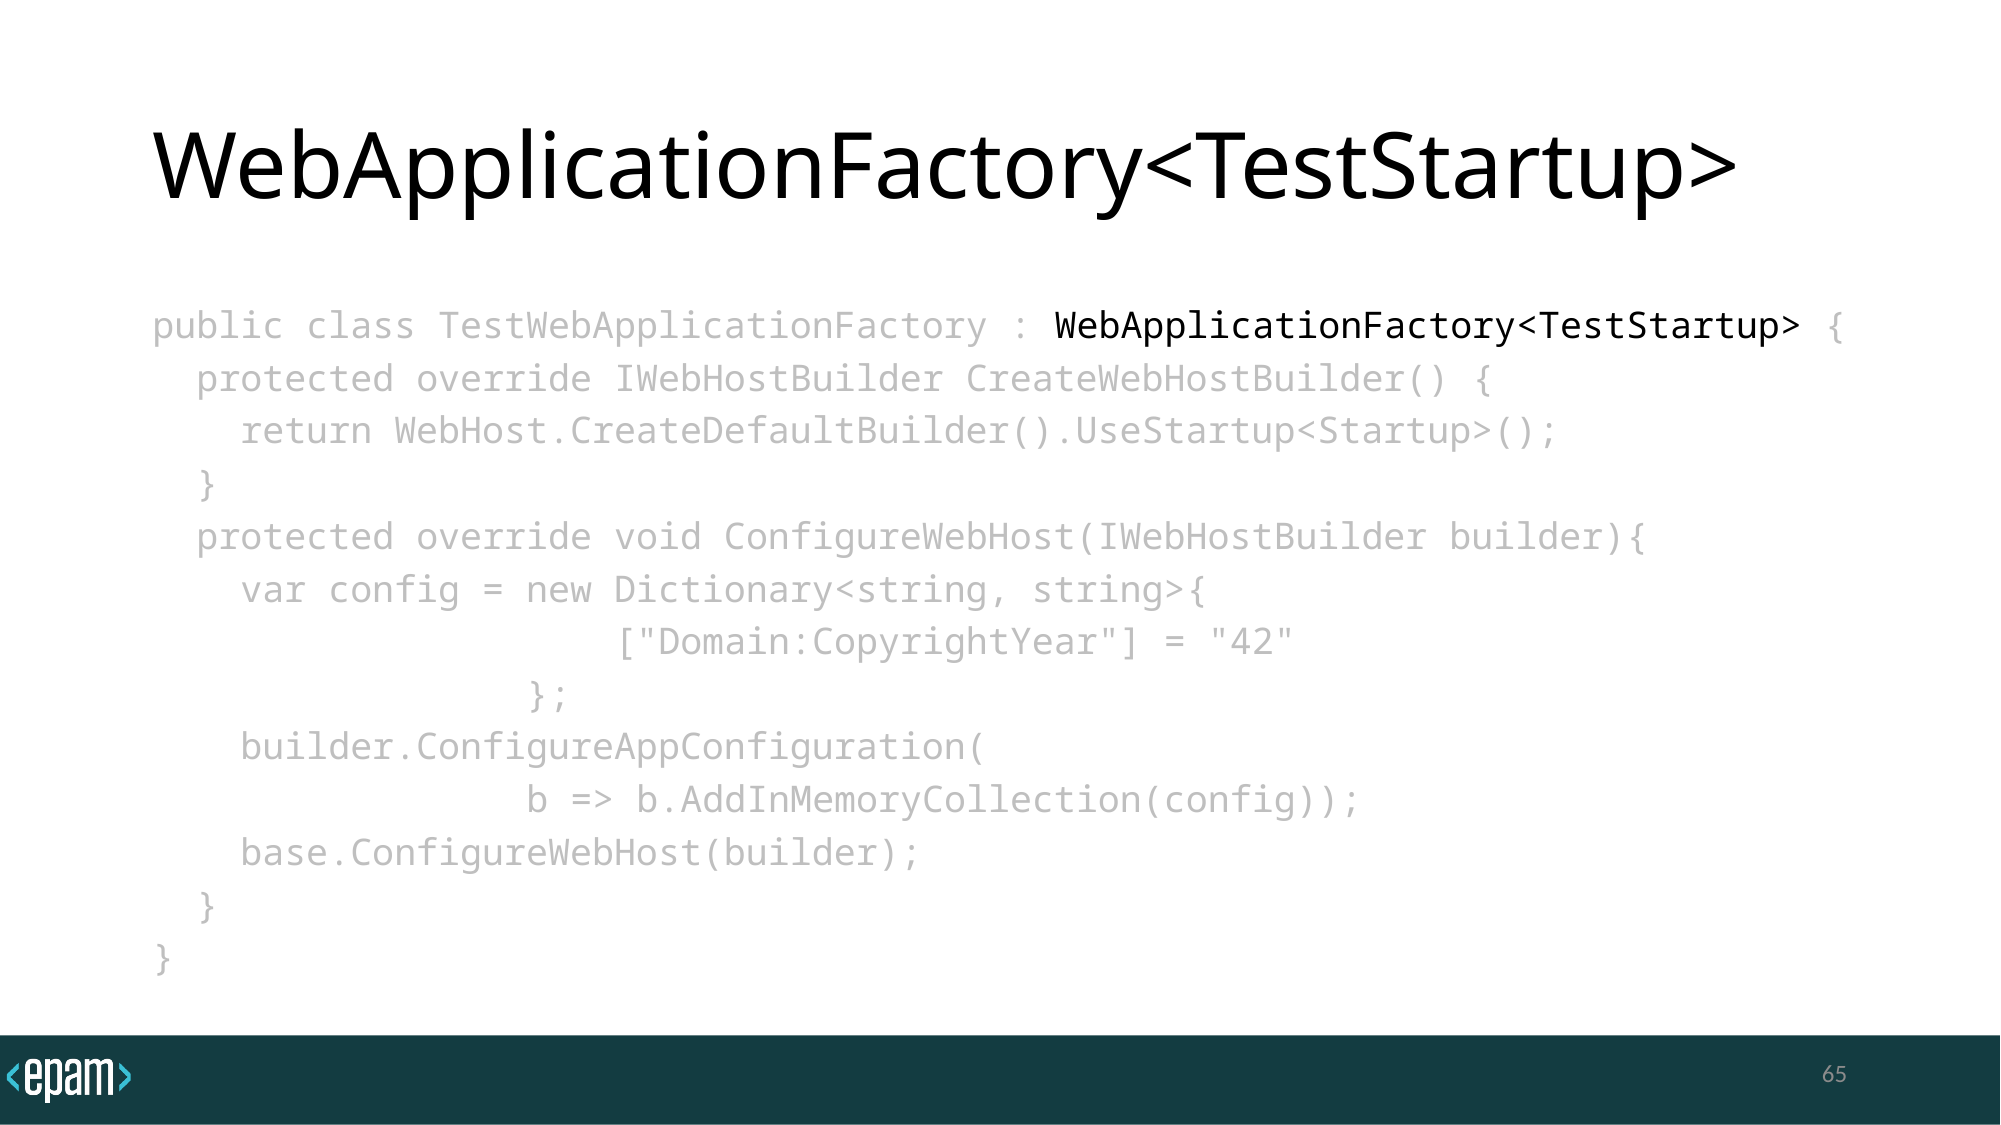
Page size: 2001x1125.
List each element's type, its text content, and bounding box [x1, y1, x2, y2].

slide_number 65 [1412, 1042, 1863, 1103]
list public class TestWebApplicationFactory : WebApplicationFactory<TestStartup> { protected override IWebHostBuilder CreateWebHostBuilder() { return WebHost.CreateDefaultBuilder().UseStartup<Startup>(); } protected override void ConfigureWebHost(IWebHostBuilder builder){ var config = new Dictionary<string, string>{ ["Domain:CopyrightYear"] = "42" }; builder.ConfigureAppConfiguration( b => b.AddInMemoryCollection(config)); base.ConfigureWebHost(builder); } } [137, 299, 1863, 1014]
title WebApplicationFactory<TestStartup> [137, 59, 1863, 278]
